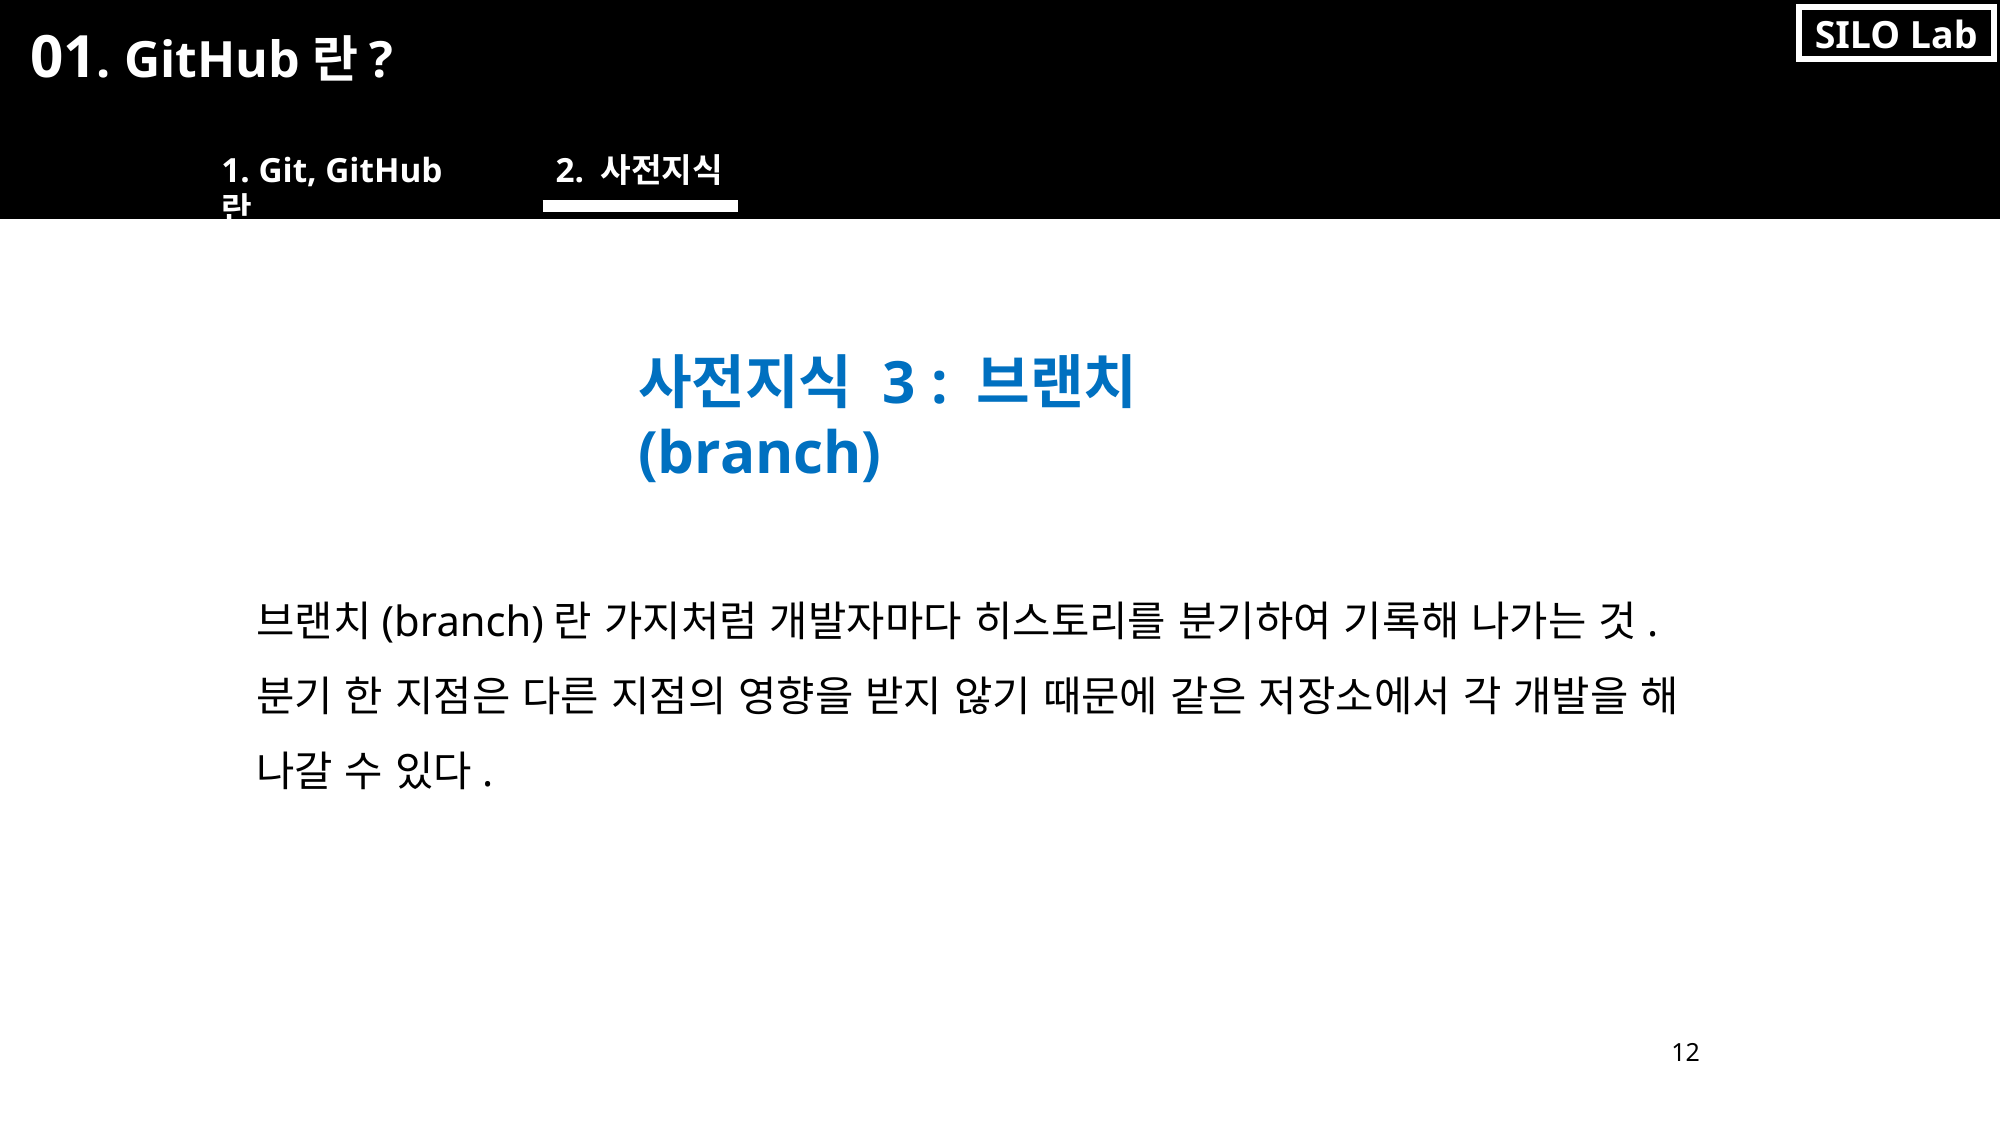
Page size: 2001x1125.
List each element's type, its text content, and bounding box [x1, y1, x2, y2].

text_box 사전지식 3 : 브랜치(branch) [623, 338, 1377, 493]
text_box SILO Lab [1798, 6, 1995, 60]
slide_number 12 [1265, 1023, 1715, 1084]
text_box [0, 0, 2000, 219]
text_box 2. 사전지식 [540, 141, 767, 196]
text_box 1. Git, GitHub란 [206, 141, 491, 236]
text_box 01. GitHub란? [15, 11, 491, 97]
text_box 브랜치(branch)란 가지처럼 개발자마다 히스토리를 분기하여 기록해 나가는 것.분기 한 지점은 다른 지점의 영향을 받지 않기 때문에 같은 저장소에서 각 개발을 해 나갈 수 있다. [241, 512, 1736, 802]
